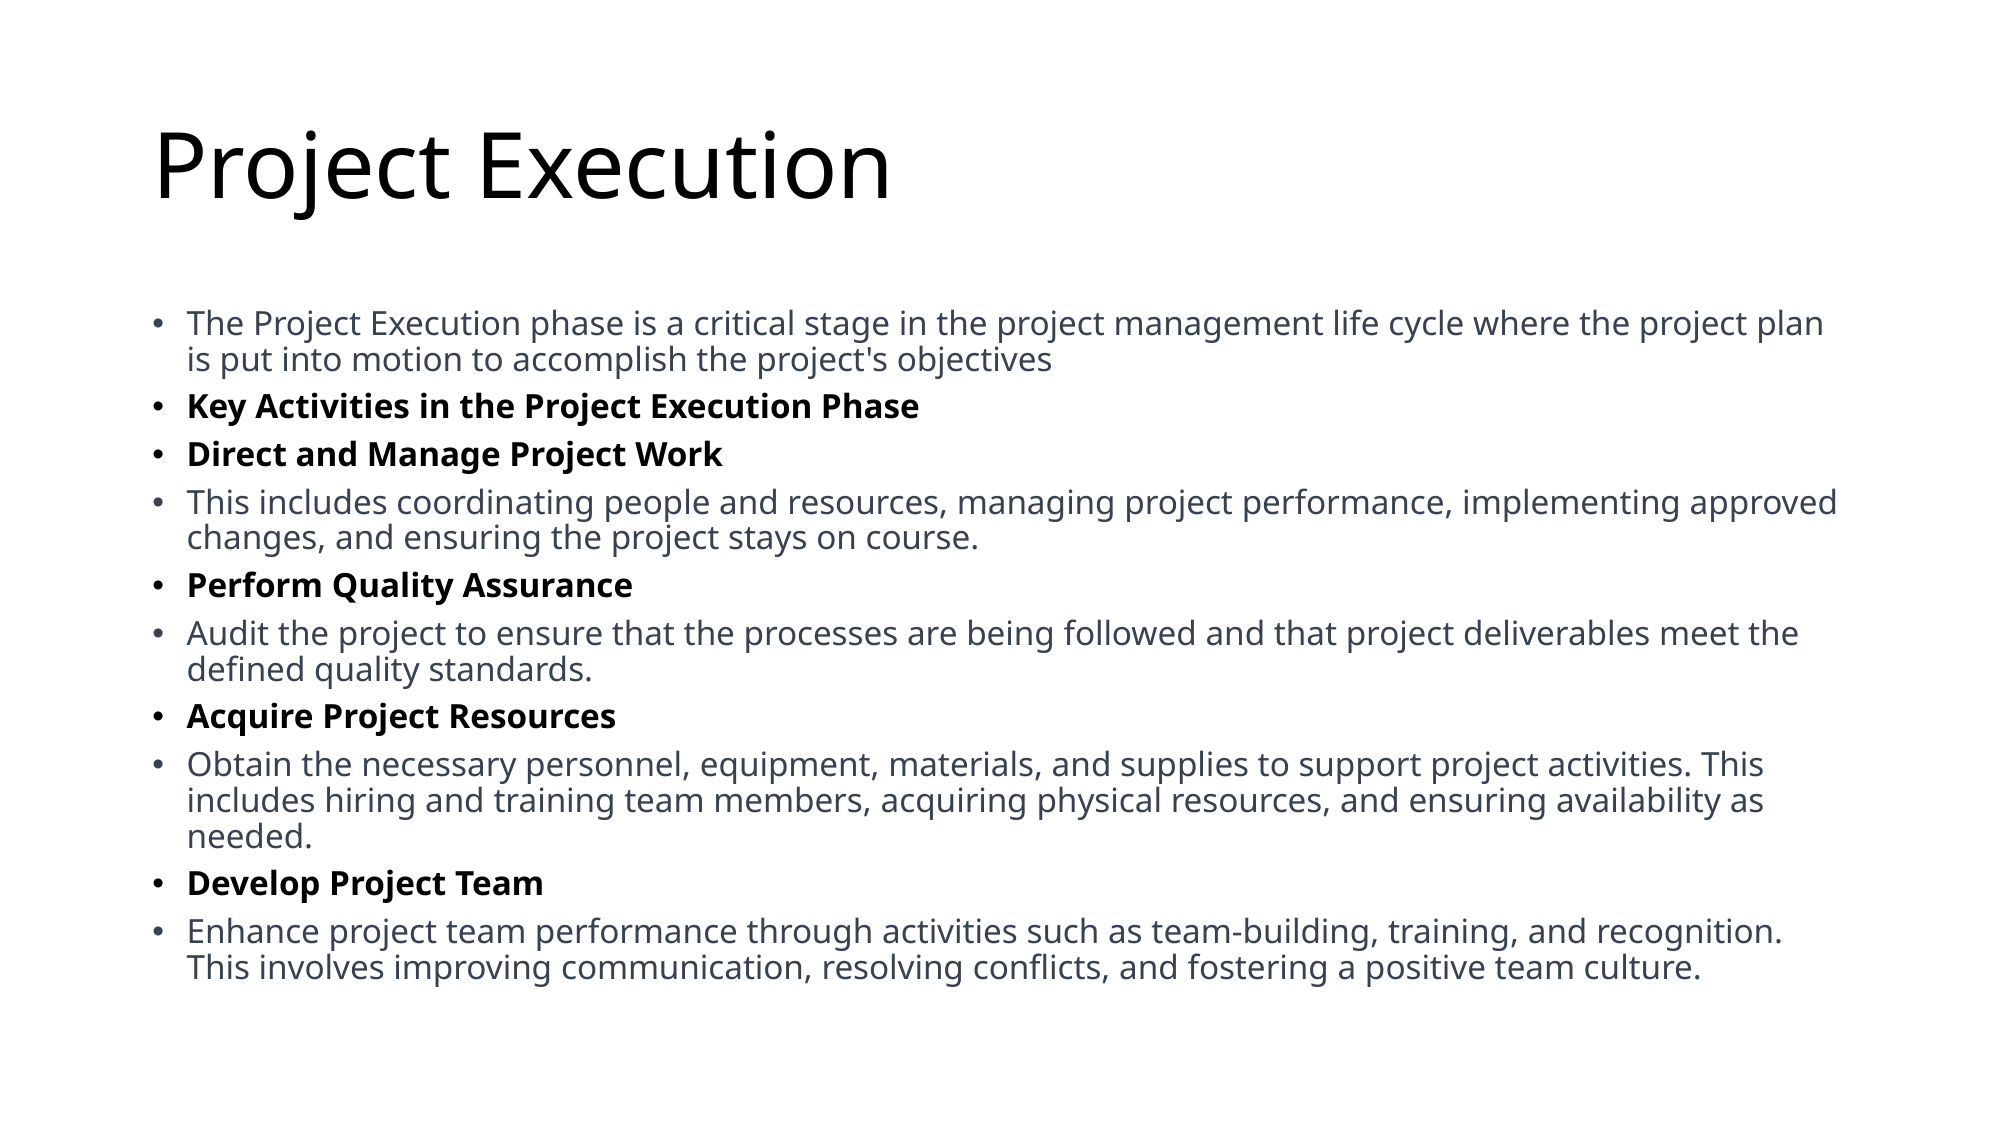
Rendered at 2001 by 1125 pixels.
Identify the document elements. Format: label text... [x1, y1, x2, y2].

title Project Execution [137, 59, 1863, 278]
list The Project Execution phase is a critical stage in the project management life cycle where the project plan is put into motion to accomplish the project's objectives Key Activities in the Project Execution Phase Direct and Manage Project Work This includes coordinating people and resources, managing project performance, implementing approved changes, and ensuring the project stays on course. Perform Quality Assurance Audit the project to ensure that the processes are being followed and that project deliverables meet the defined quality standards. Acquire Project Resources Obtain the necessary personnel, equipment, materials, and supplies to support project activities. This includes hiring and training team members, acquiring physical resources, and ensuring availability as needed. Develop Project Team Enhance project team performance through activities such as team-building, training, and recognition. This involves improving communication, resolving conflicts, and fostering a positive team culture. [137, 299, 1863, 1014]
